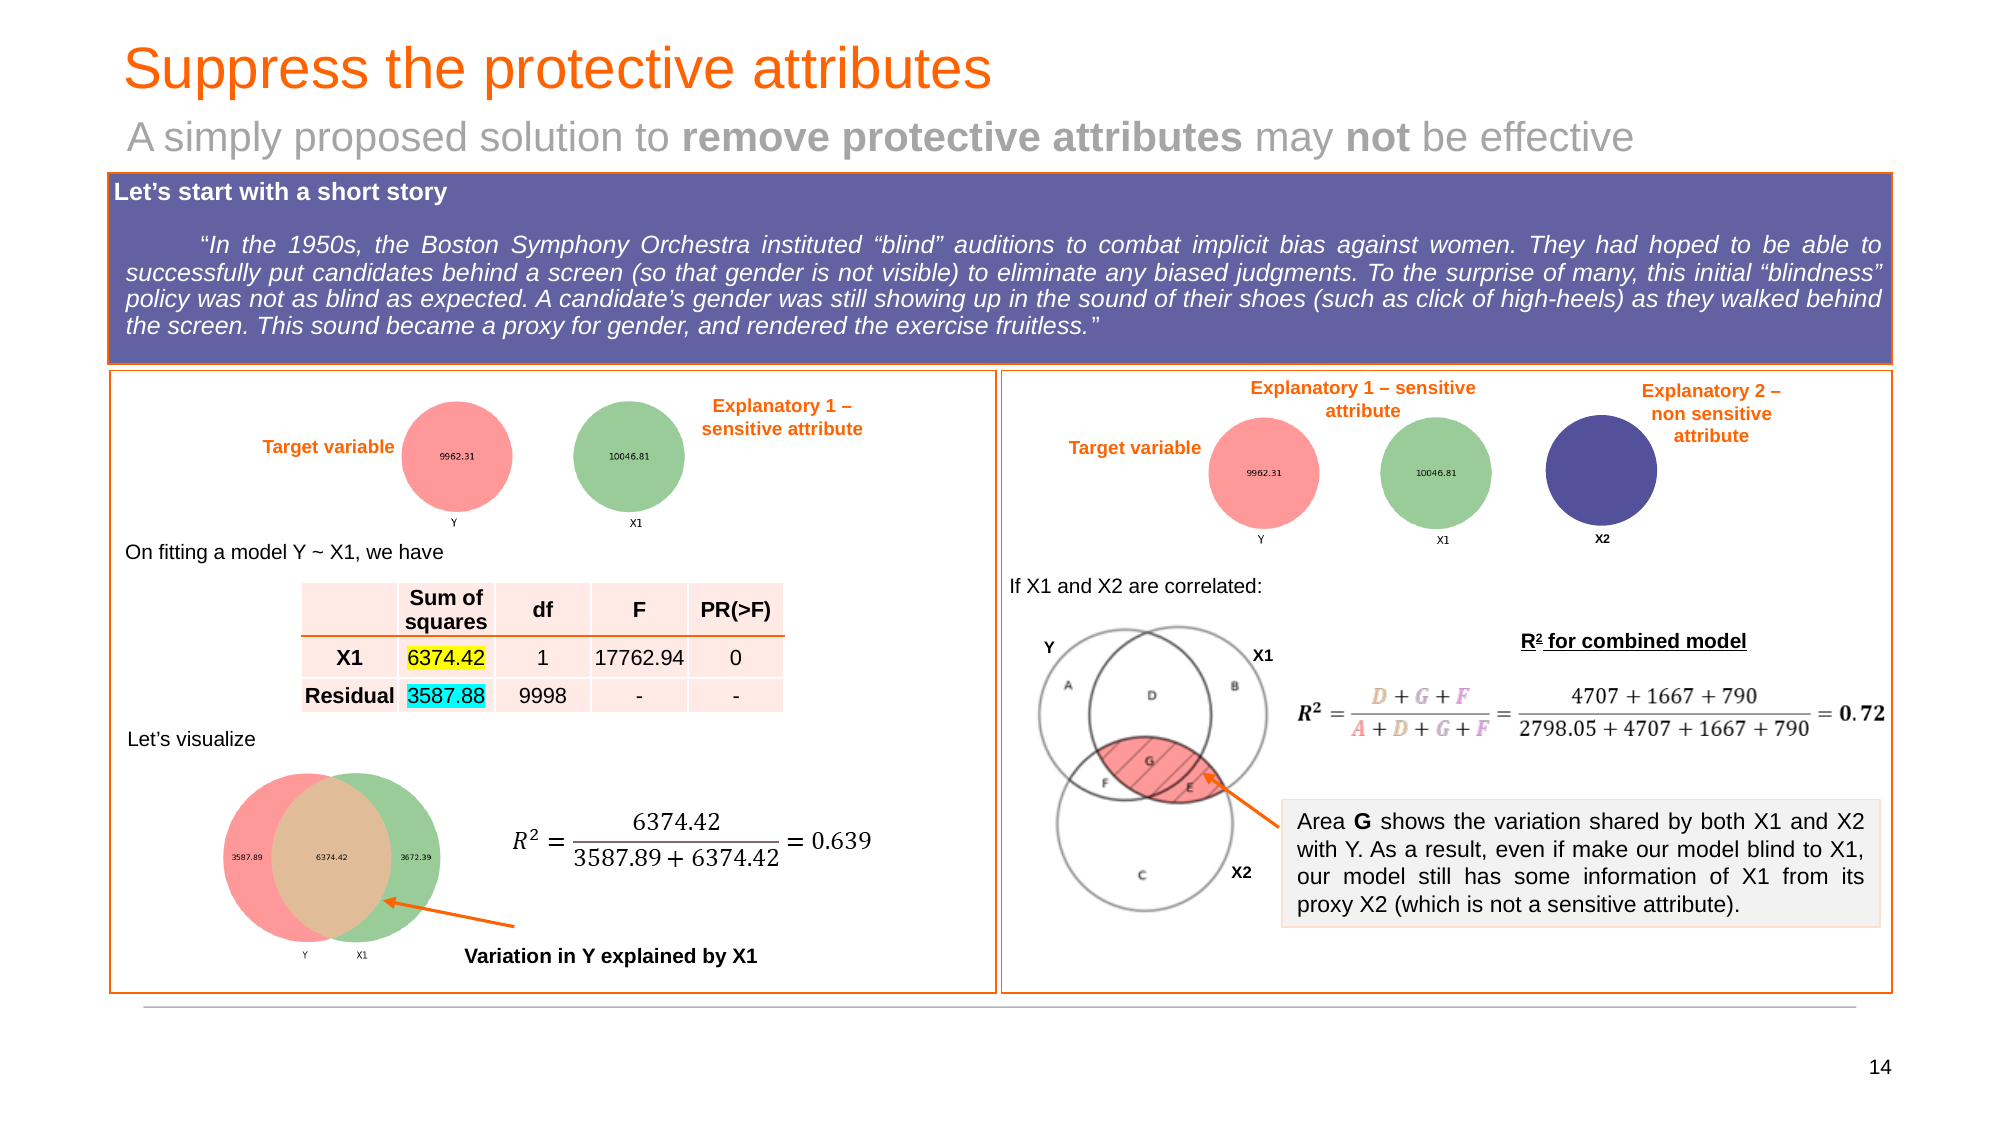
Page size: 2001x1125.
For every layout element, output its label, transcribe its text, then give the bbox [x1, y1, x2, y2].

table_cell - [689, 679, 783, 712]
table_cell 9998 [496, 679, 590, 712]
table_cell 0 [689, 637, 783, 677]
picture [1187, 397, 1511, 552]
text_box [382, 900, 515, 928]
table_cell 6374.42 [399, 637, 494, 677]
text_box [468, 802, 916, 875]
text_box R2 for combined model [1437, 621, 1831, 659]
text_box Let’s visualize [121, 719, 515, 757]
text_box [109, 370, 997, 994]
table_header [302, 583, 397, 635]
text_box [1545, 415, 1658, 525]
picture [200, 750, 463, 966]
table_header PR(>F) [689, 583, 783, 635]
text_box Explanatory 1 – sensitive attribute [1244, 369, 1482, 396]
text_box Explanatory 1 – sensitive attribute [710, 387, 873, 445]
table_cell X1 [302, 637, 397, 677]
table_header F [592, 583, 687, 635]
table_cell Residual [302, 679, 397, 712]
text_box Area G shows the variation shared by both X1 and X2 with Y. As a result, even if make our model blind to X1, our model still has some information of X1 from its proxy X2 (which is not a sensitive attribute). [1297, 799, 1881, 927]
table_header Sum of squares [399, 583, 494, 635]
table_cell - [592, 679, 687, 712]
picture [381, 380, 705, 536]
table_cell 17762.94 [592, 637, 687, 677]
text_box Explanatory 2 – non sensitive attribute [1621, 372, 1802, 453]
text_box Target variable [1044, 429, 1182, 465]
text_box Suppress the protective attributes [108, 2, 1893, 137]
text_box [1297, 678, 1905, 744]
text_box Variation in Y explained by X1 [461, 937, 768, 974]
table_header df [496, 583, 590, 635]
text_box On fitting a model Y ~ X1, we have [119, 532, 513, 570]
text_box X2 [1584, 525, 1620, 552]
slide_number ‹#› [1810, 1050, 1892, 1082]
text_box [1015, 599, 1292, 940]
text_box Target variable [238, 429, 376, 464]
text_box [1001, 370, 1892, 994]
table_cell 3587.88 [399, 679, 494, 712]
text_box If X1 and X2 are correlated: [1003, 566, 1398, 604]
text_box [1201, 772, 1280, 828]
text_box A simply proposed solution to remove protective attributes may not be effective [120, 137, 1834, 166]
text_box Let’s start with a short story “In the 1950s, the Boston Symphony Orchestra instituted “blind” auditions to combat implicit bias against women. They had hoped to be able to successfully put candidates behind a screen (so that gender is not visible) to eliminate any biased judgments. To the surprise of many, this initial “blindness” policy was not as blind as expected. A candidate’s gender was still showing up in the sound of their shoes (such as click of high-heels) as they walked behind the screen. This sound became a proxy for gender, and rendered the exercise fruitless.” [108, 172, 1892, 365]
table_cell 1 [496, 637, 590, 677]
